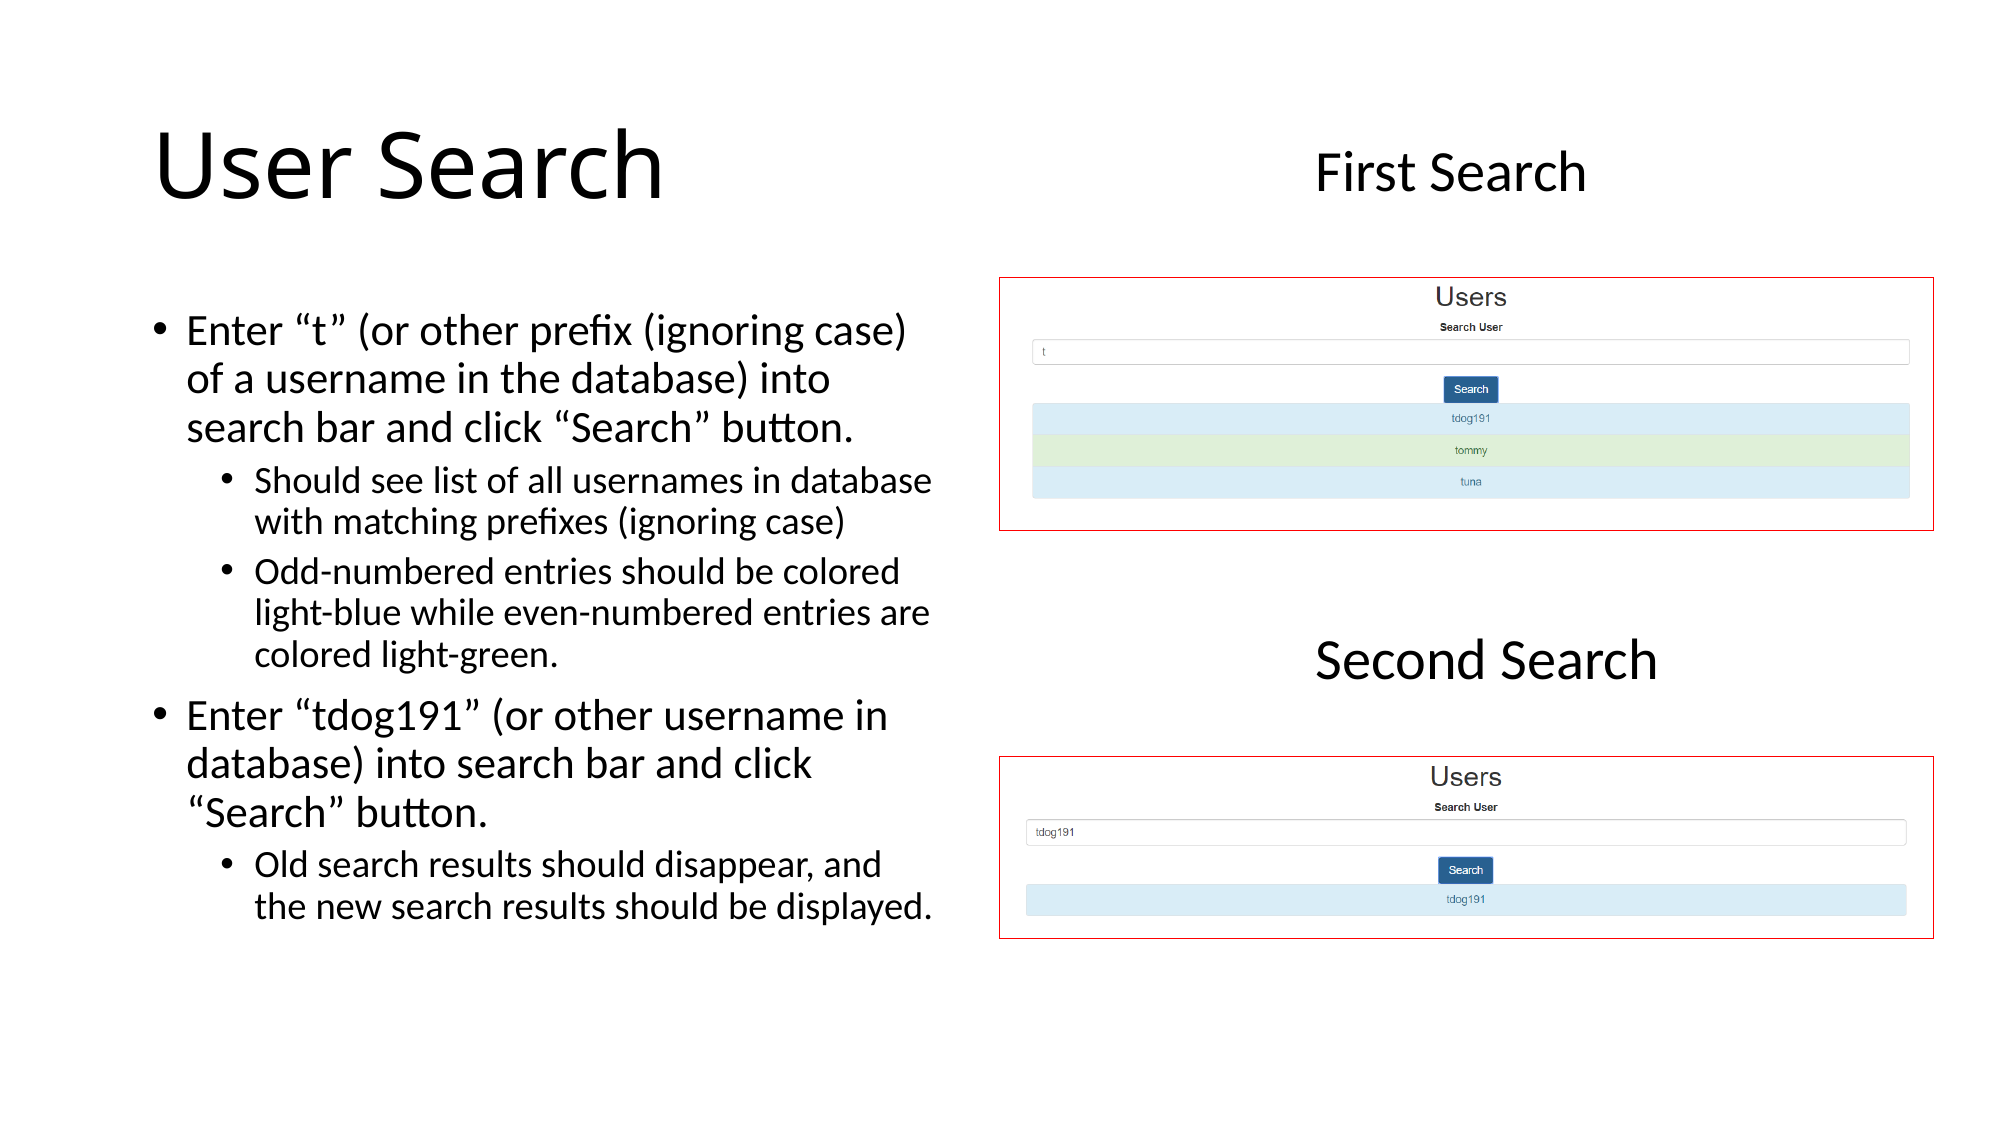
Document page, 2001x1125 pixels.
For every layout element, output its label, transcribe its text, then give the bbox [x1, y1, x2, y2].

picture [999, 277, 1934, 531]
picture [999, 756, 1934, 939]
list Enter “t” (or other prefix (ignoring case) of a username in the database) into search bar and click “Search” button. Should see list of all usernames in database with matching prefixes (ignoring case) Odd-numbered entries should be colored light-blue while even-numbered entries are colored light-green. Enter “tdog191” (or other username in database) into search bar and click “Search” button. Old search results should disappear, and the new search results should be displayed. [137, 299, 955, 1014]
title User Search [137, 59, 1863, 278]
text_box First Search [1300, 125, 1609, 211]
text_box Second Search [1300, 613, 1684, 699]
